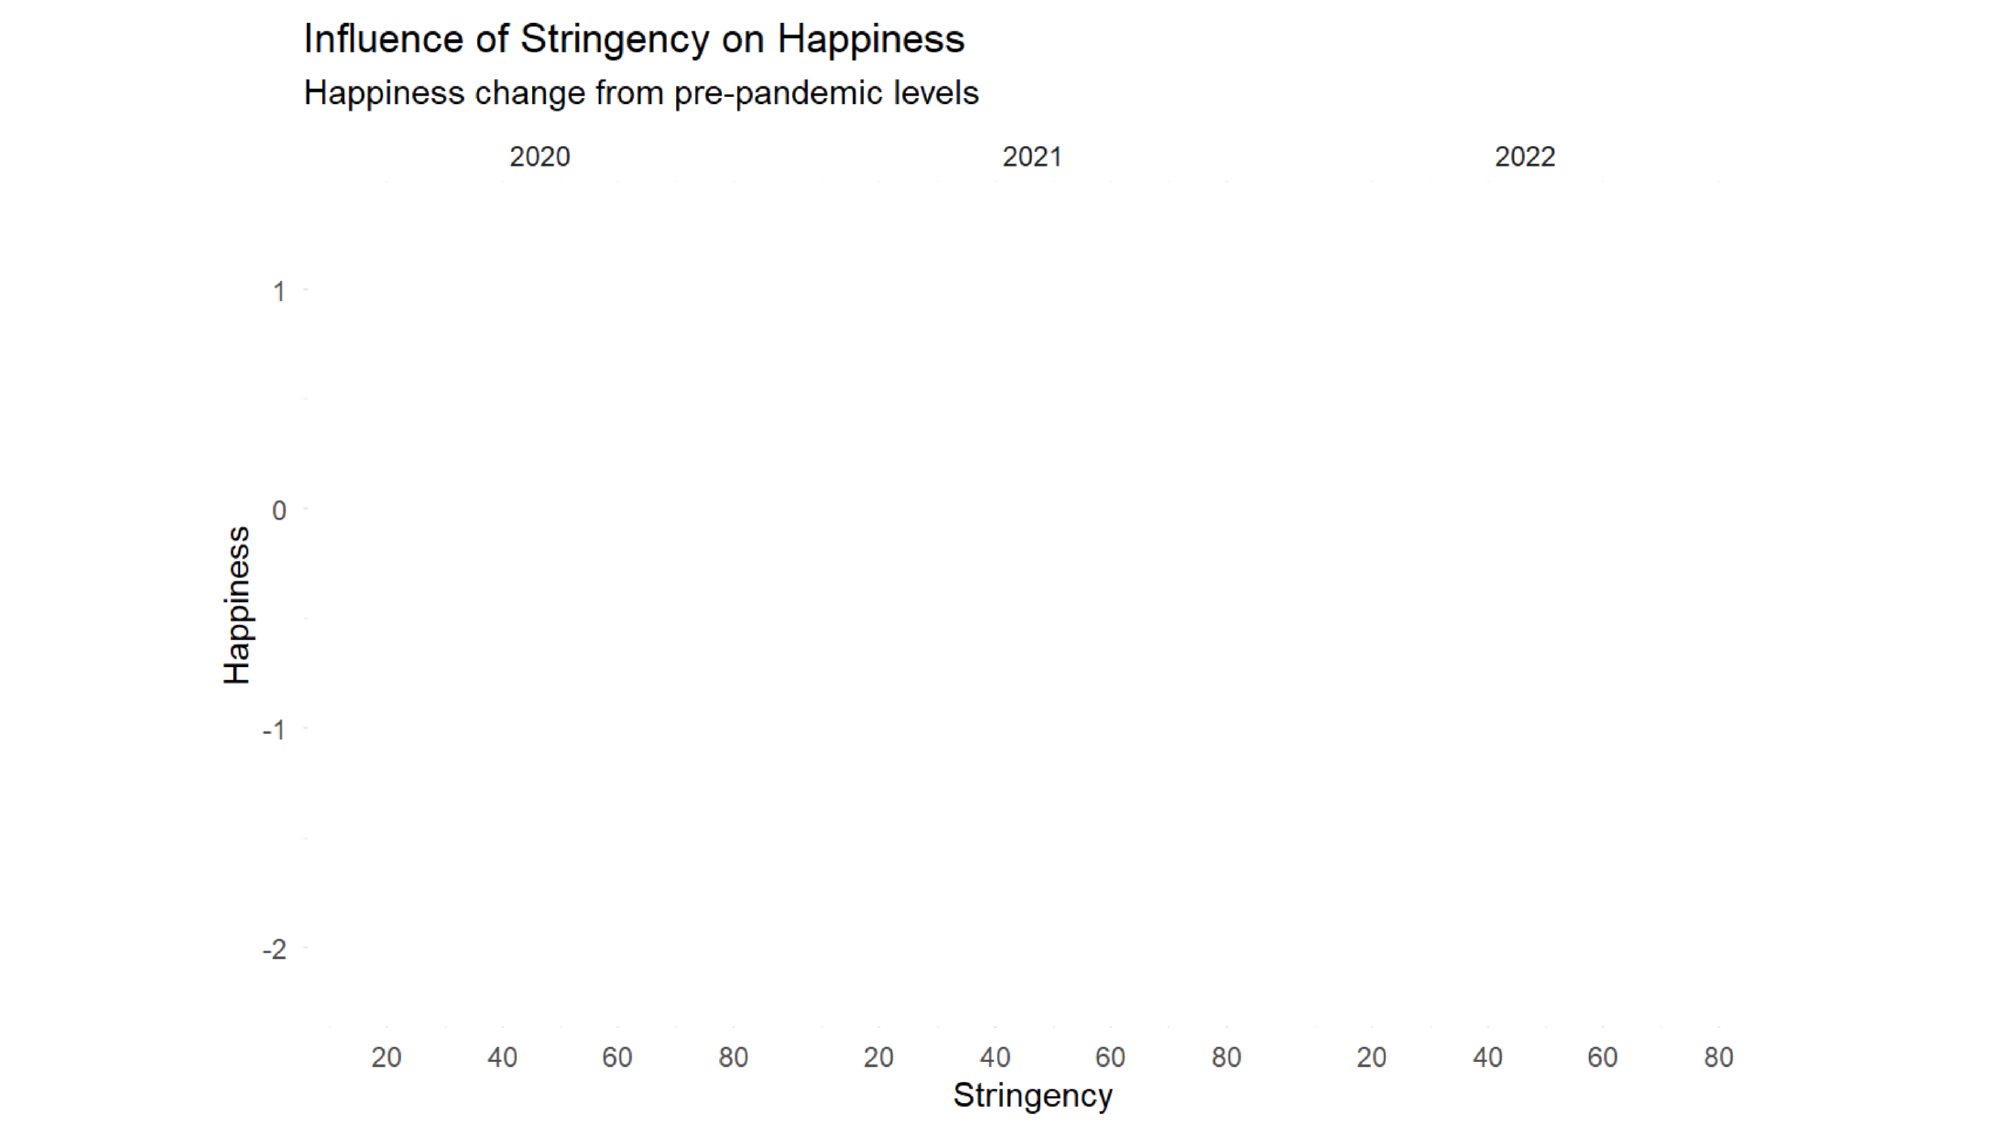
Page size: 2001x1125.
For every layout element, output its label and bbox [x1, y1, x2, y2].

picture [170, 0, 1814, 1125]
